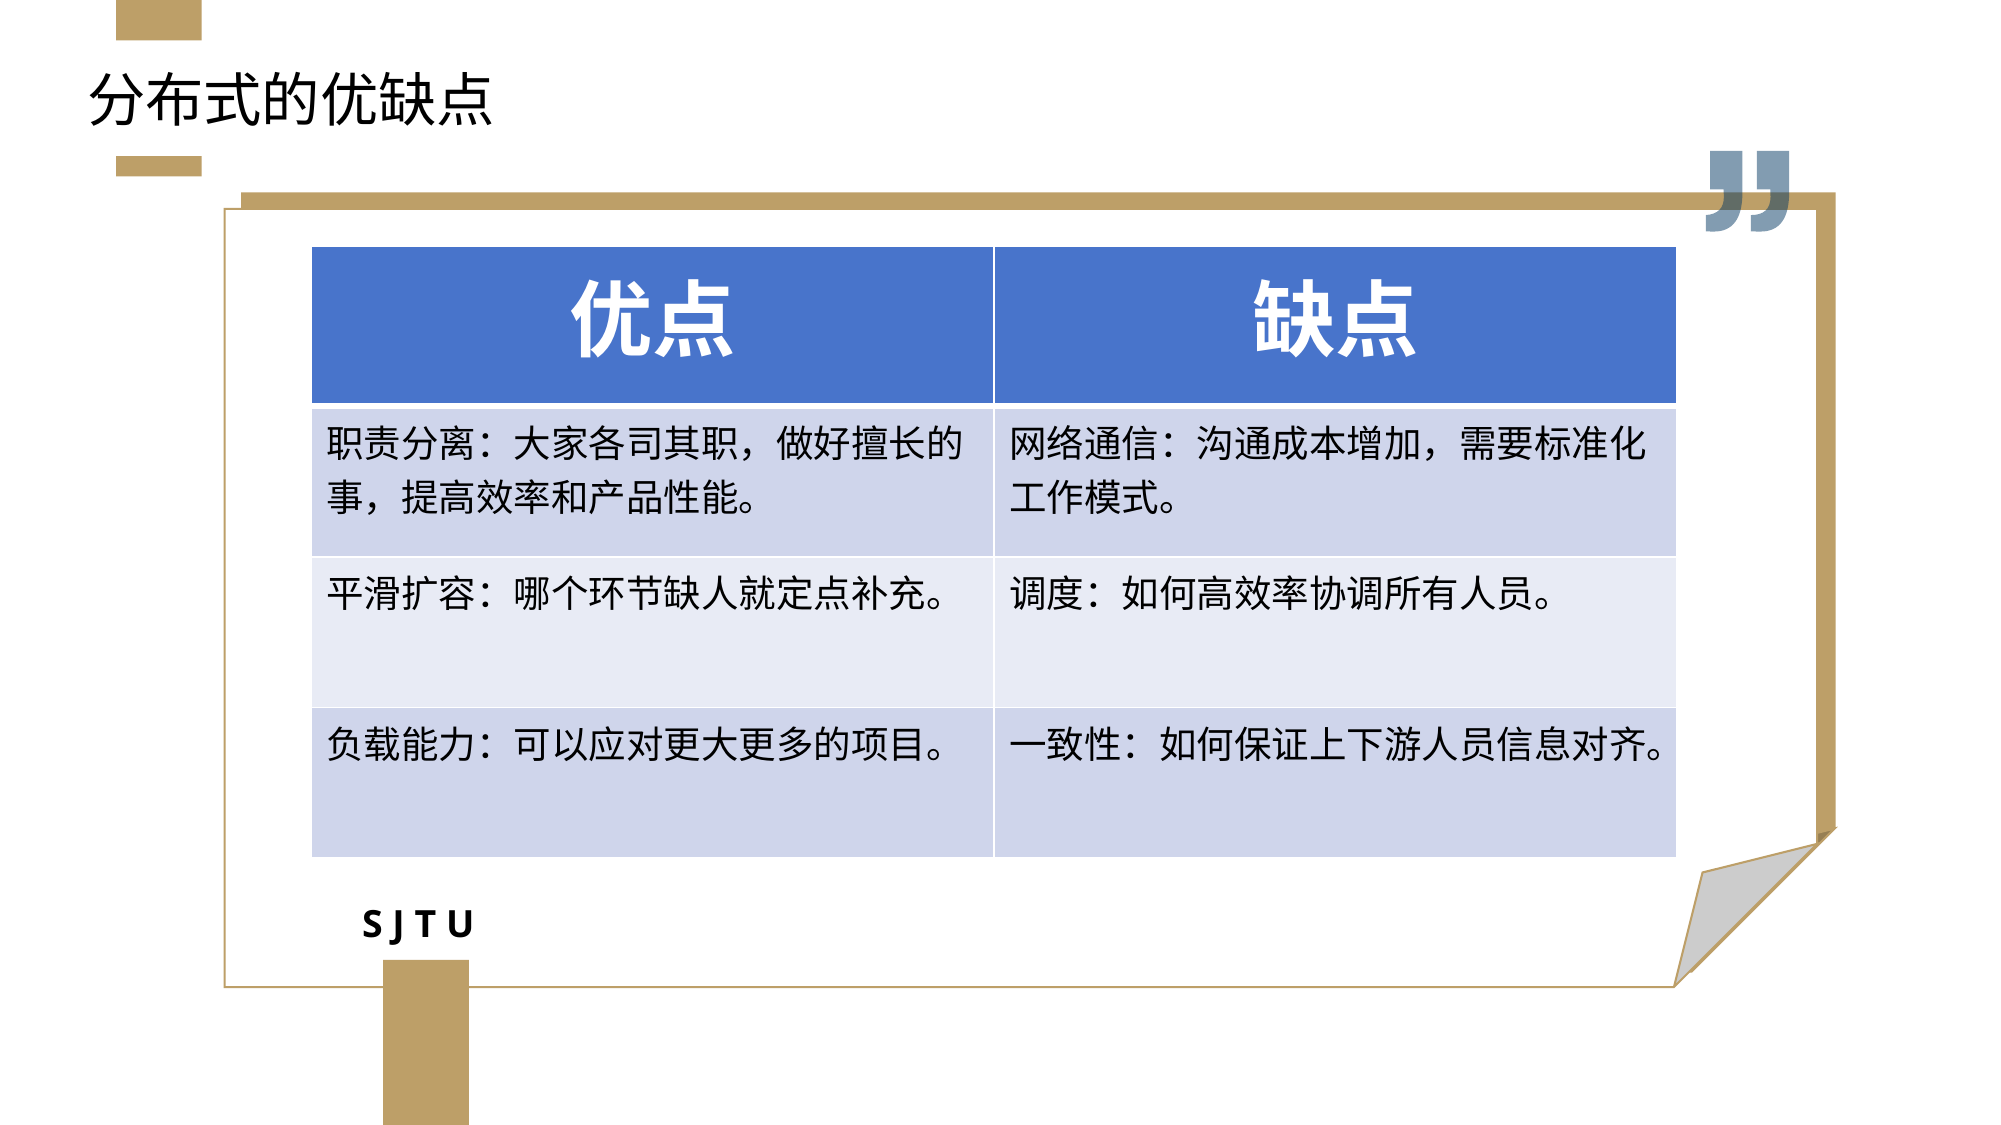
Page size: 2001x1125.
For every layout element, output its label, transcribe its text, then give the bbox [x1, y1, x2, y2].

table_cell 负载能力：可以应对更大更多的项目。 [312, 708, 993, 857]
table_cell 职责分离：大家各司其职，做好擅长的事，提高效率和产品性能。 [312, 409, 993, 556]
table_cell 一致性：如何保证上下游人员信息对齐。 [995, 708, 1676, 857]
table_cell 平滑扩容：哪个环节缺人就定点补充。 [312, 558, 993, 707]
table_header 优点 [312, 247, 993, 403]
text_box 分布式的优缺点 [72, 55, 1884, 141]
table_cell 网络通信：沟通成本增加，需要标准化工作模式。 [995, 409, 1676, 556]
table_header 缺点 [995, 247, 1676, 403]
table_cell 调度：如何高效率协调所有人员。 [995, 558, 1676, 707]
